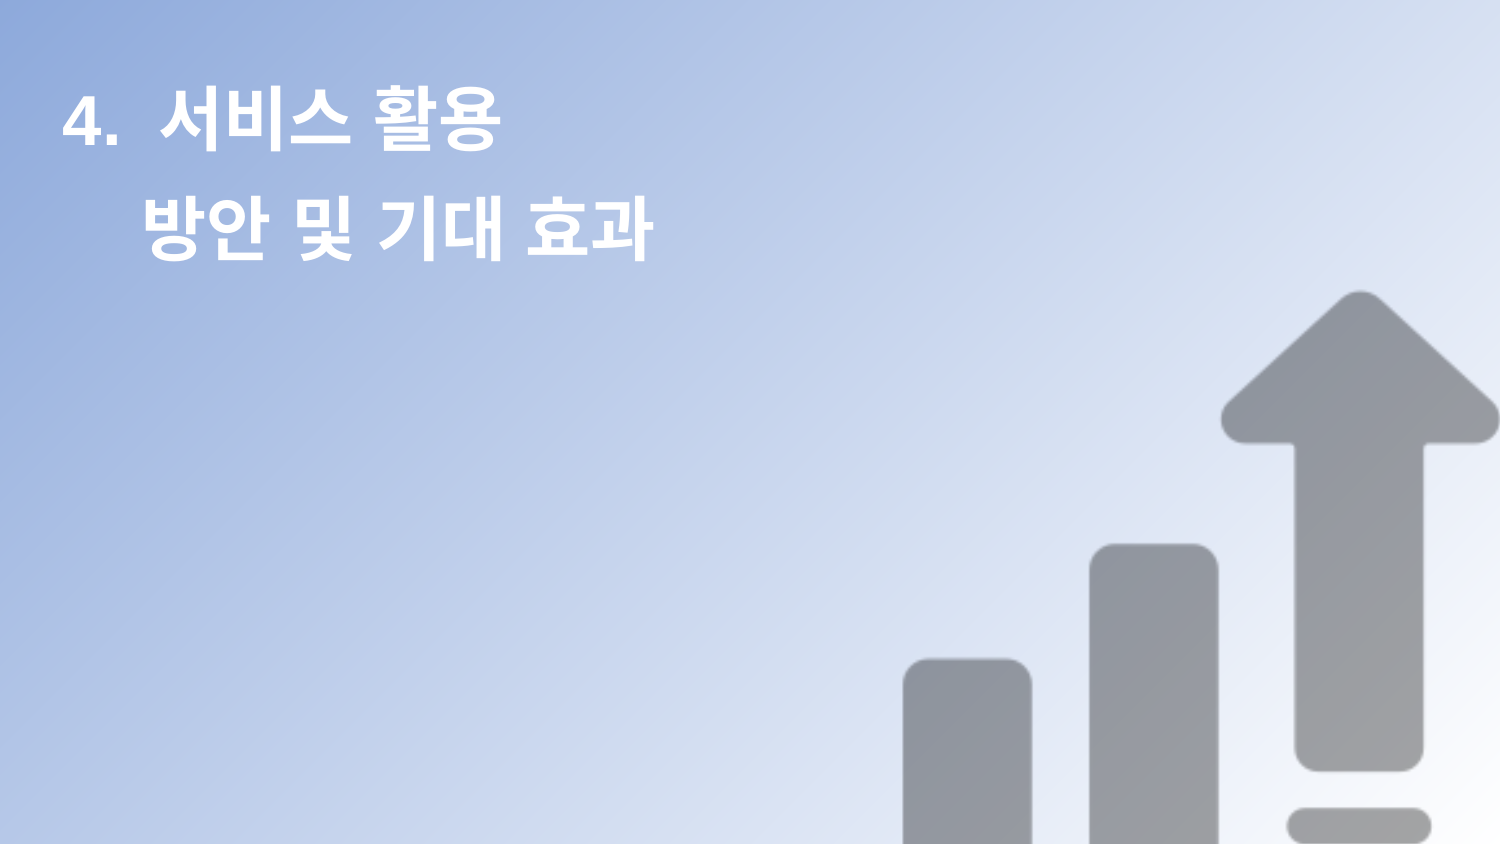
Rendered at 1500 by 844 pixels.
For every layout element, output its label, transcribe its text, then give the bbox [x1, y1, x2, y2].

picture [856, 275, 1500, 844]
text_box 4. 서비스 활용 방안 및 기대 효과 [51, 43, 878, 276]
